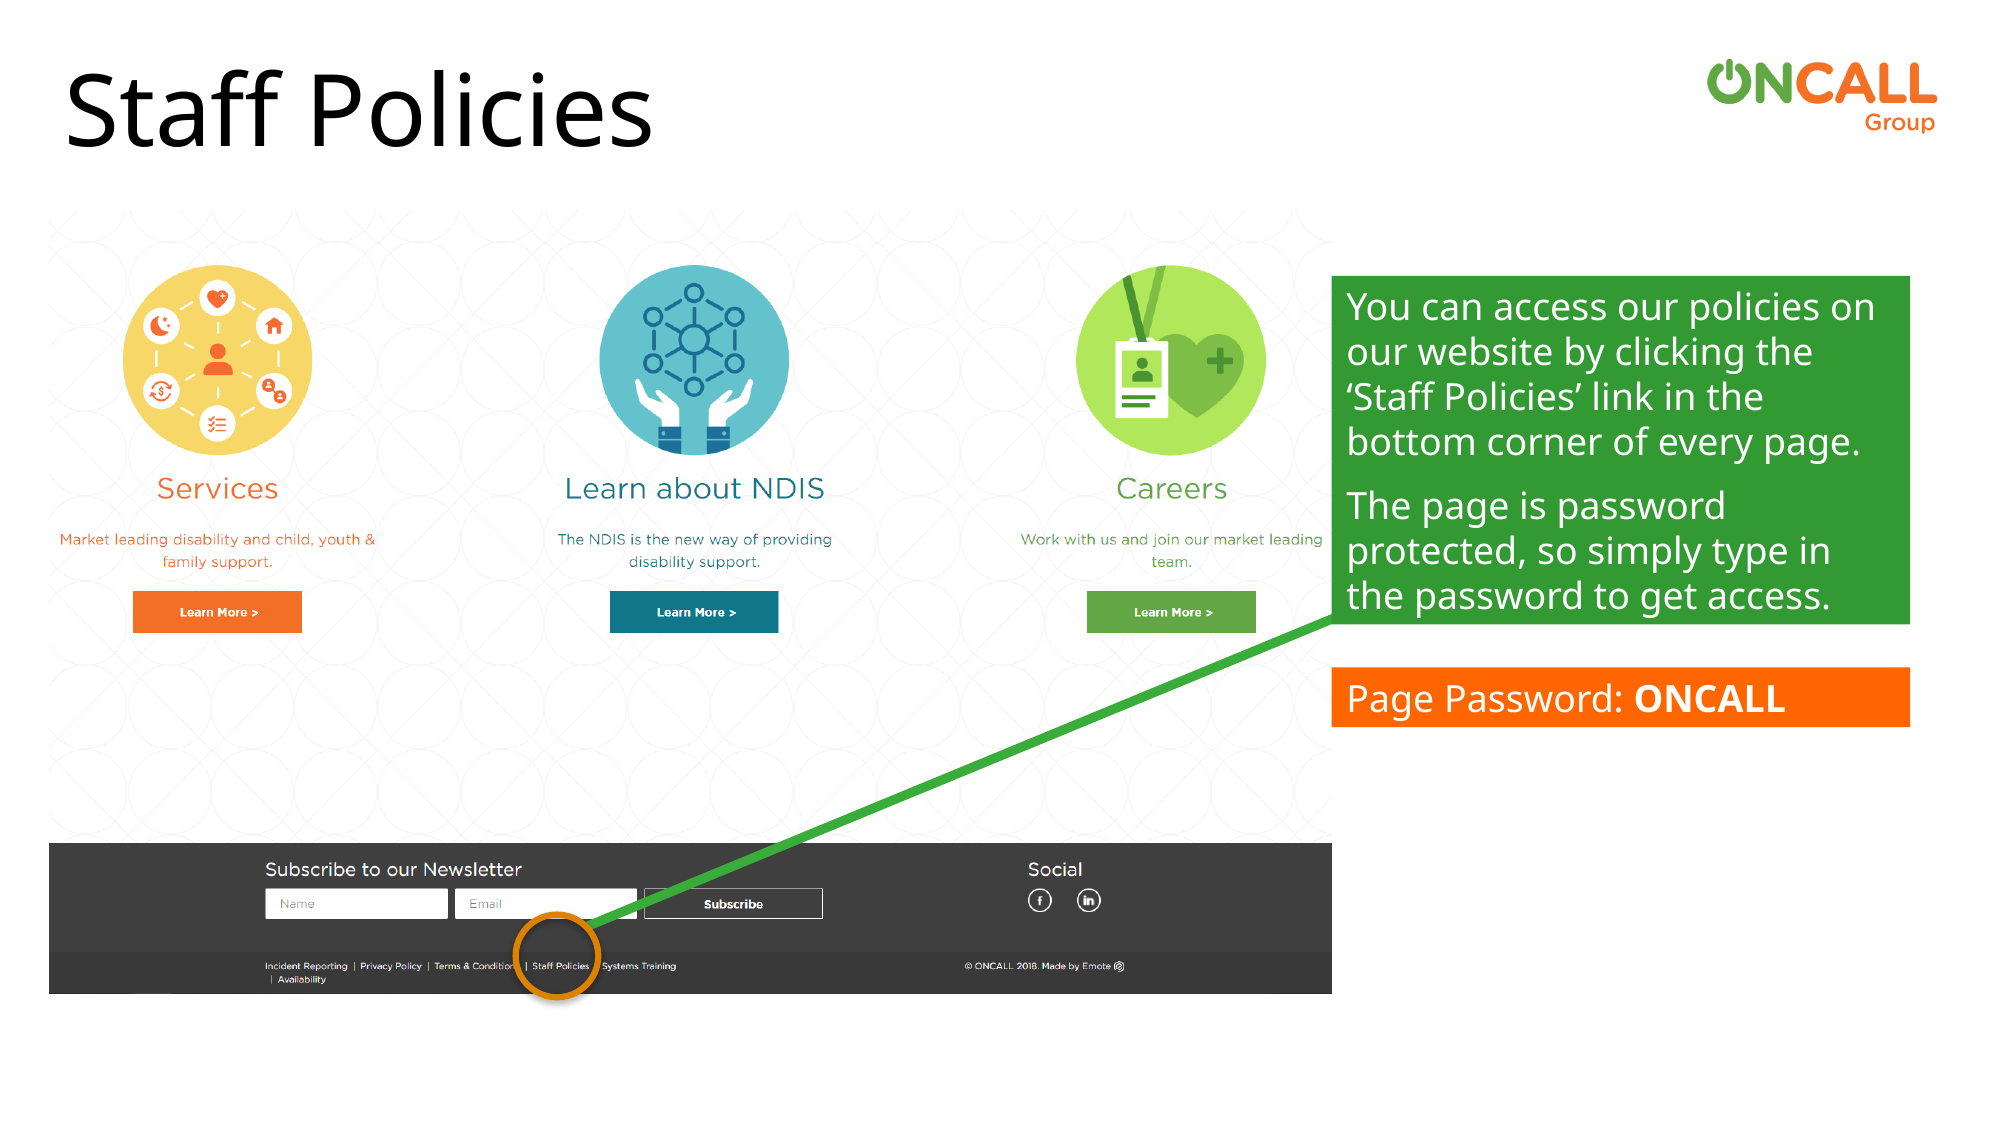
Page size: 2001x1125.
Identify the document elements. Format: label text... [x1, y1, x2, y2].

title Staff Policies [49, 30, 1951, 183]
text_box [585, 609, 1355, 927]
picture [48, 210, 1332, 994]
text_box You can access our policies on our website by clicking the ‘Staff Policies’ link in the bottom corner of every page. The page is password protected, so simply type in the password to get access. [1337, 275, 1911, 625]
text_box Page Password: ONCALL [1360, 667, 1911, 728]
